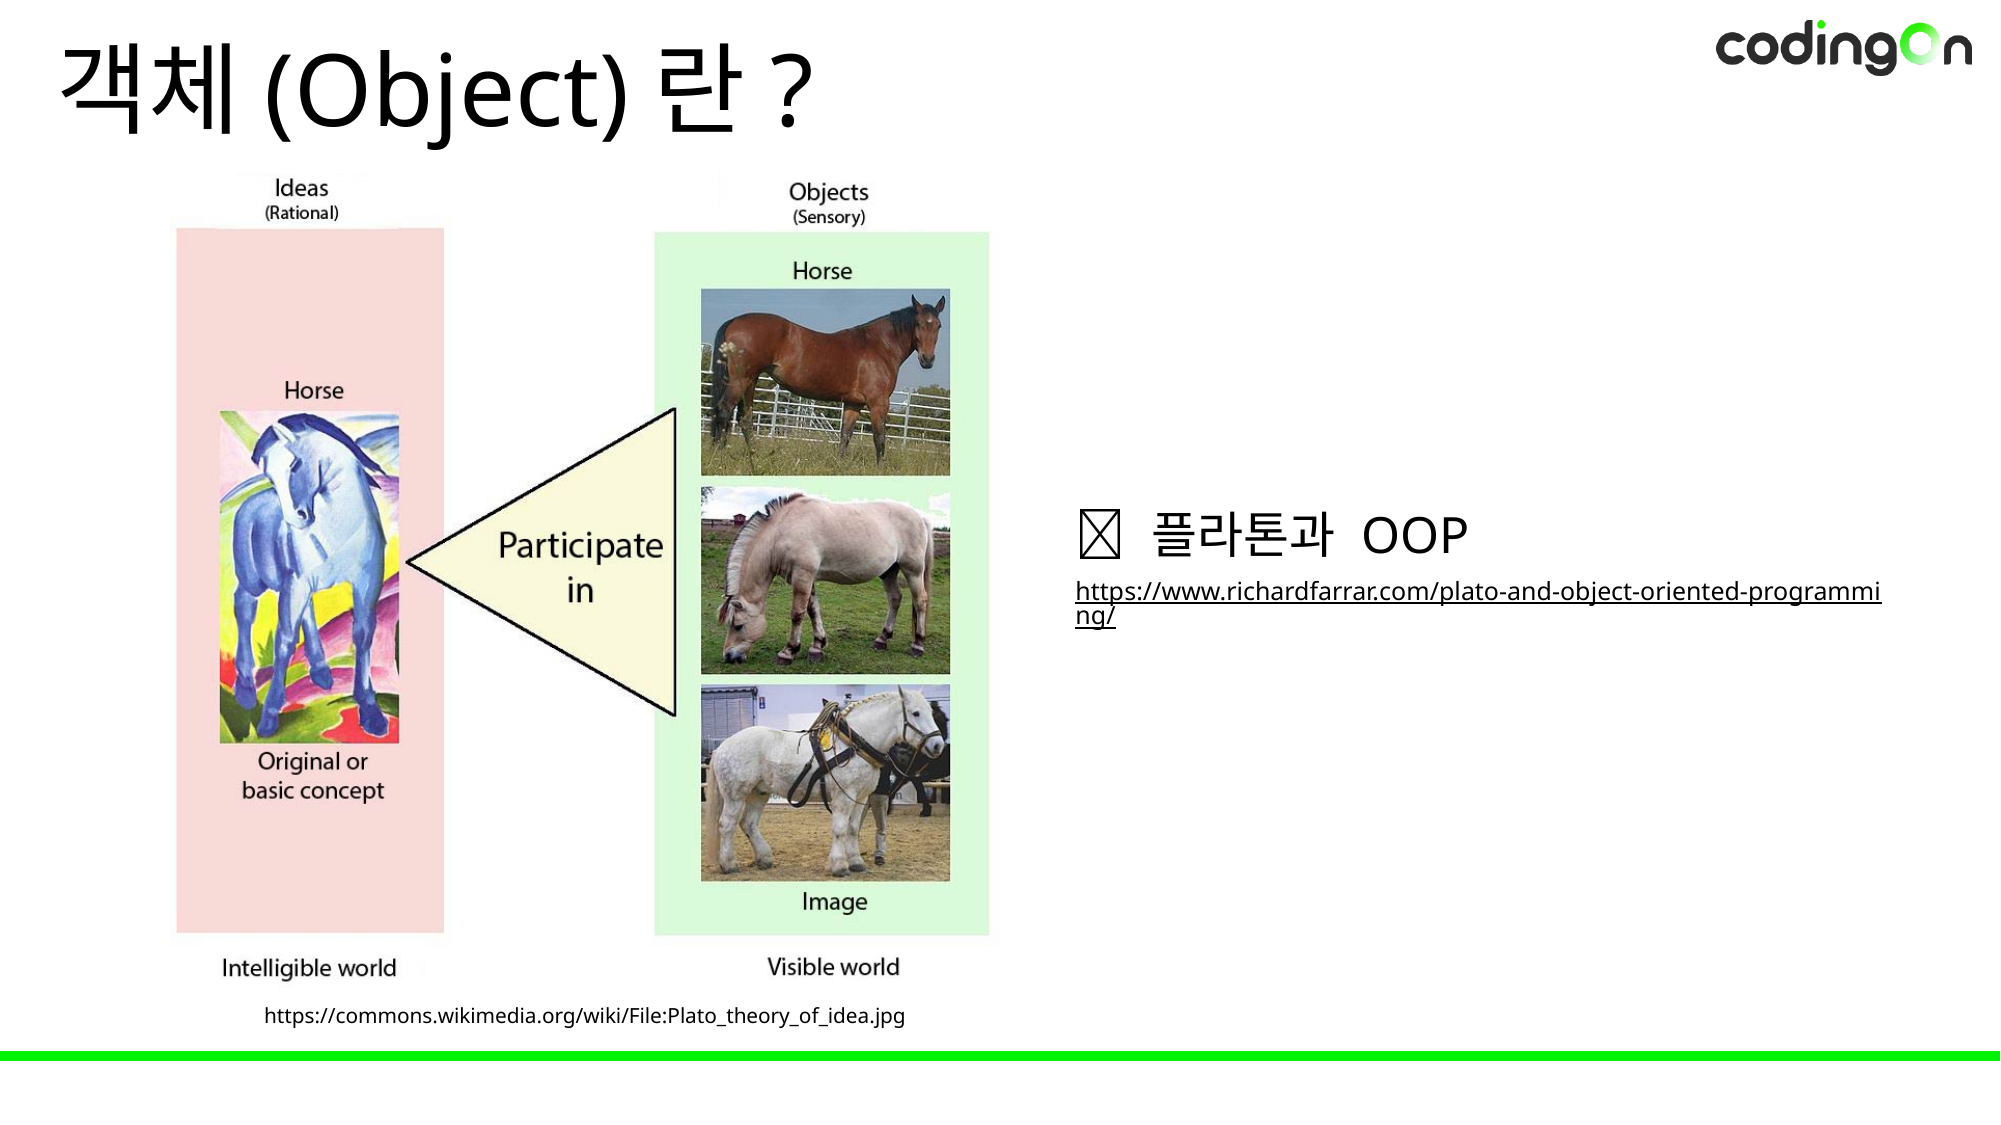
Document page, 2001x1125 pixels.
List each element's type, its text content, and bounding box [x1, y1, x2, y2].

picture [1767, 20, 1972, 76]
text_box https://www.richardfarrar.com/plato-and-object-oriented-programming/ [1060, 567, 1901, 647]
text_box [169, 165, 1001, 1036]
title 객체(Object)란? [41, 0, 1767, 188]
text_box 📌 플라톤과 OOP [1060, 466, 1661, 572]
